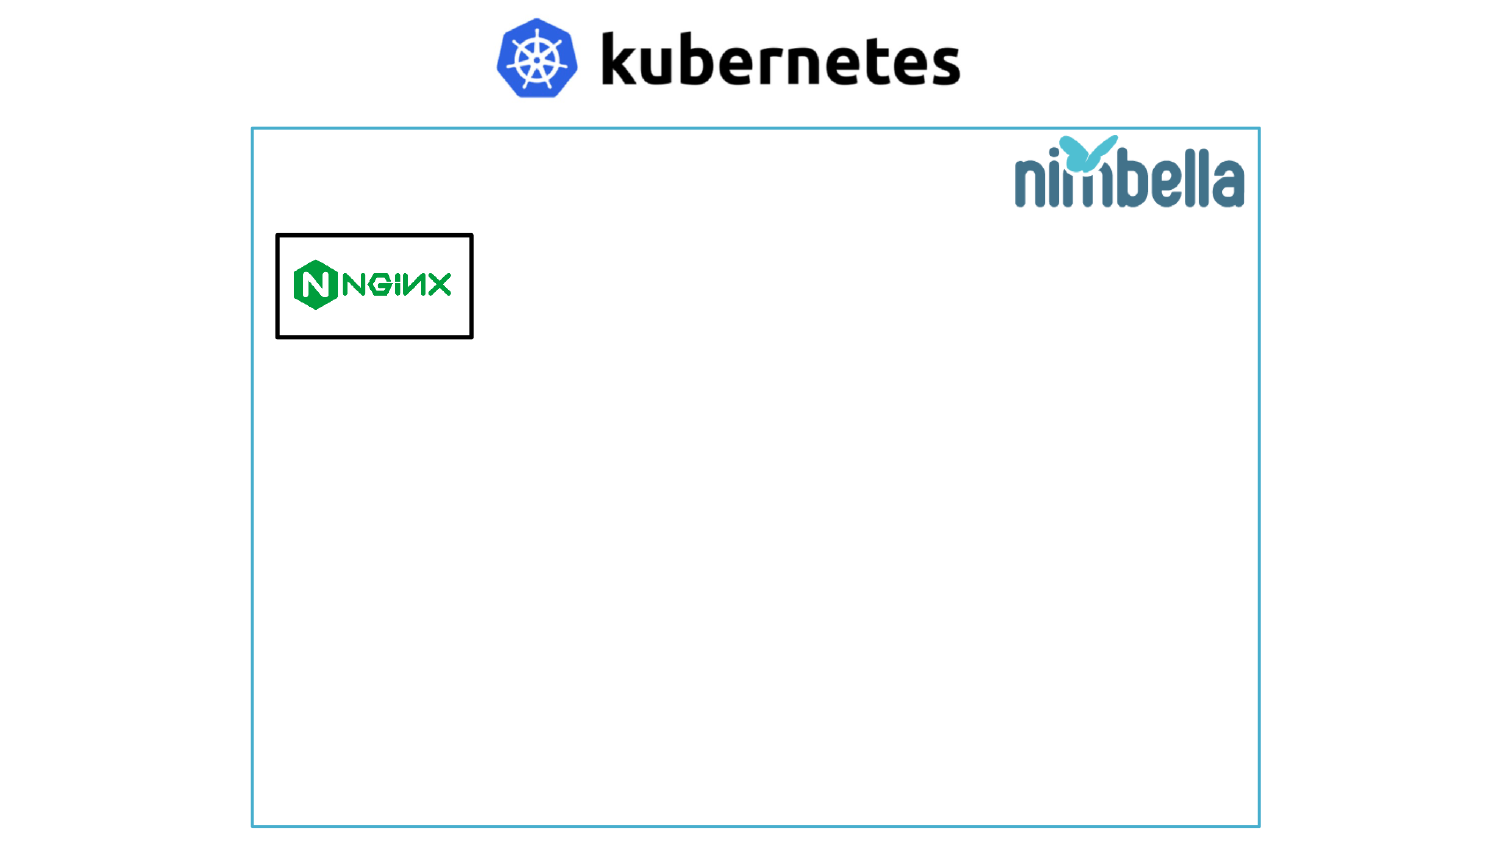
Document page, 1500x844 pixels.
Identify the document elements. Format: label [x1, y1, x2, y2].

picture [131, 0, 1369, 844]
